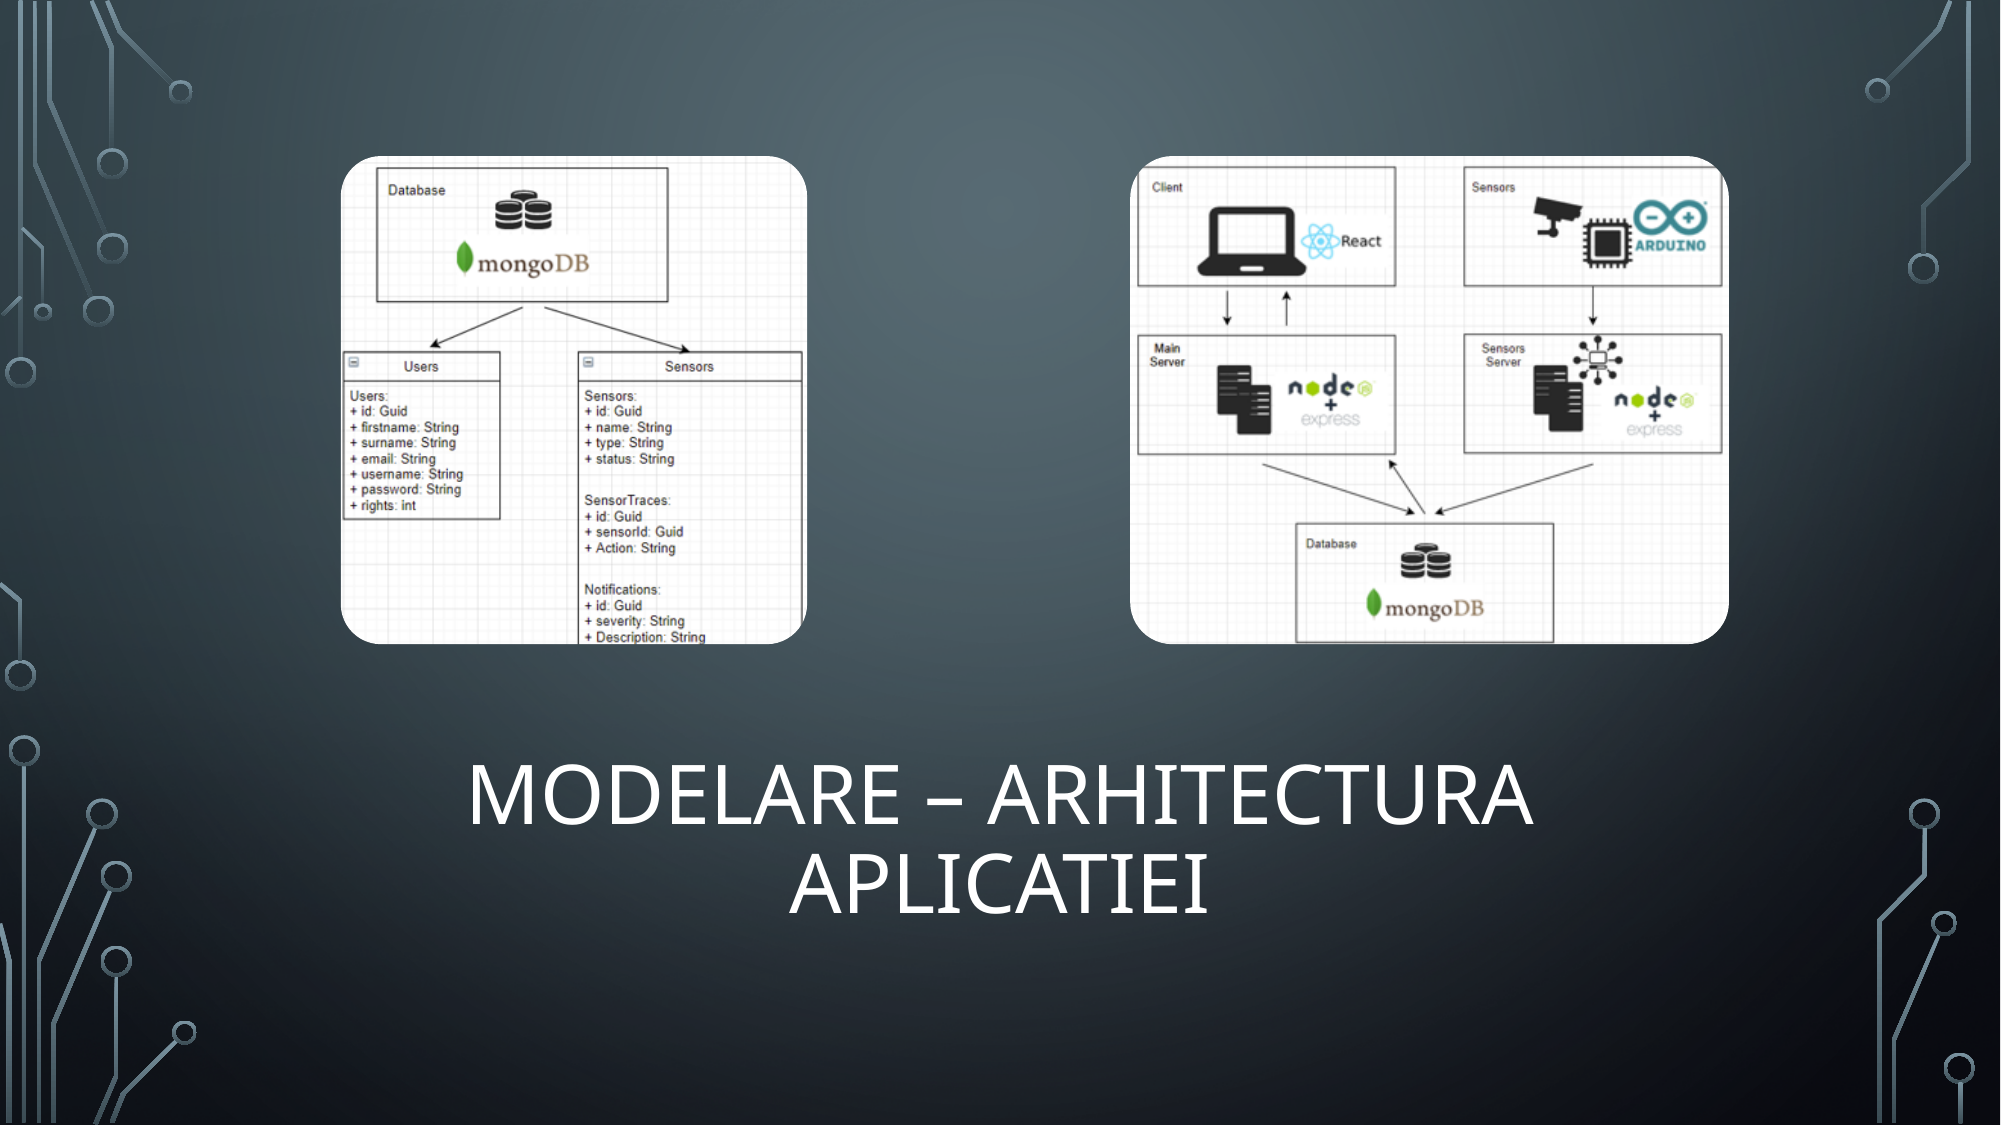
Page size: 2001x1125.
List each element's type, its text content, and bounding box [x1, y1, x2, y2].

title Modelare – Arhitectura aplicatiei [265, 744, 1735, 939]
picture [1129, 155, 1730, 645]
picture [340, 155, 808, 645]
